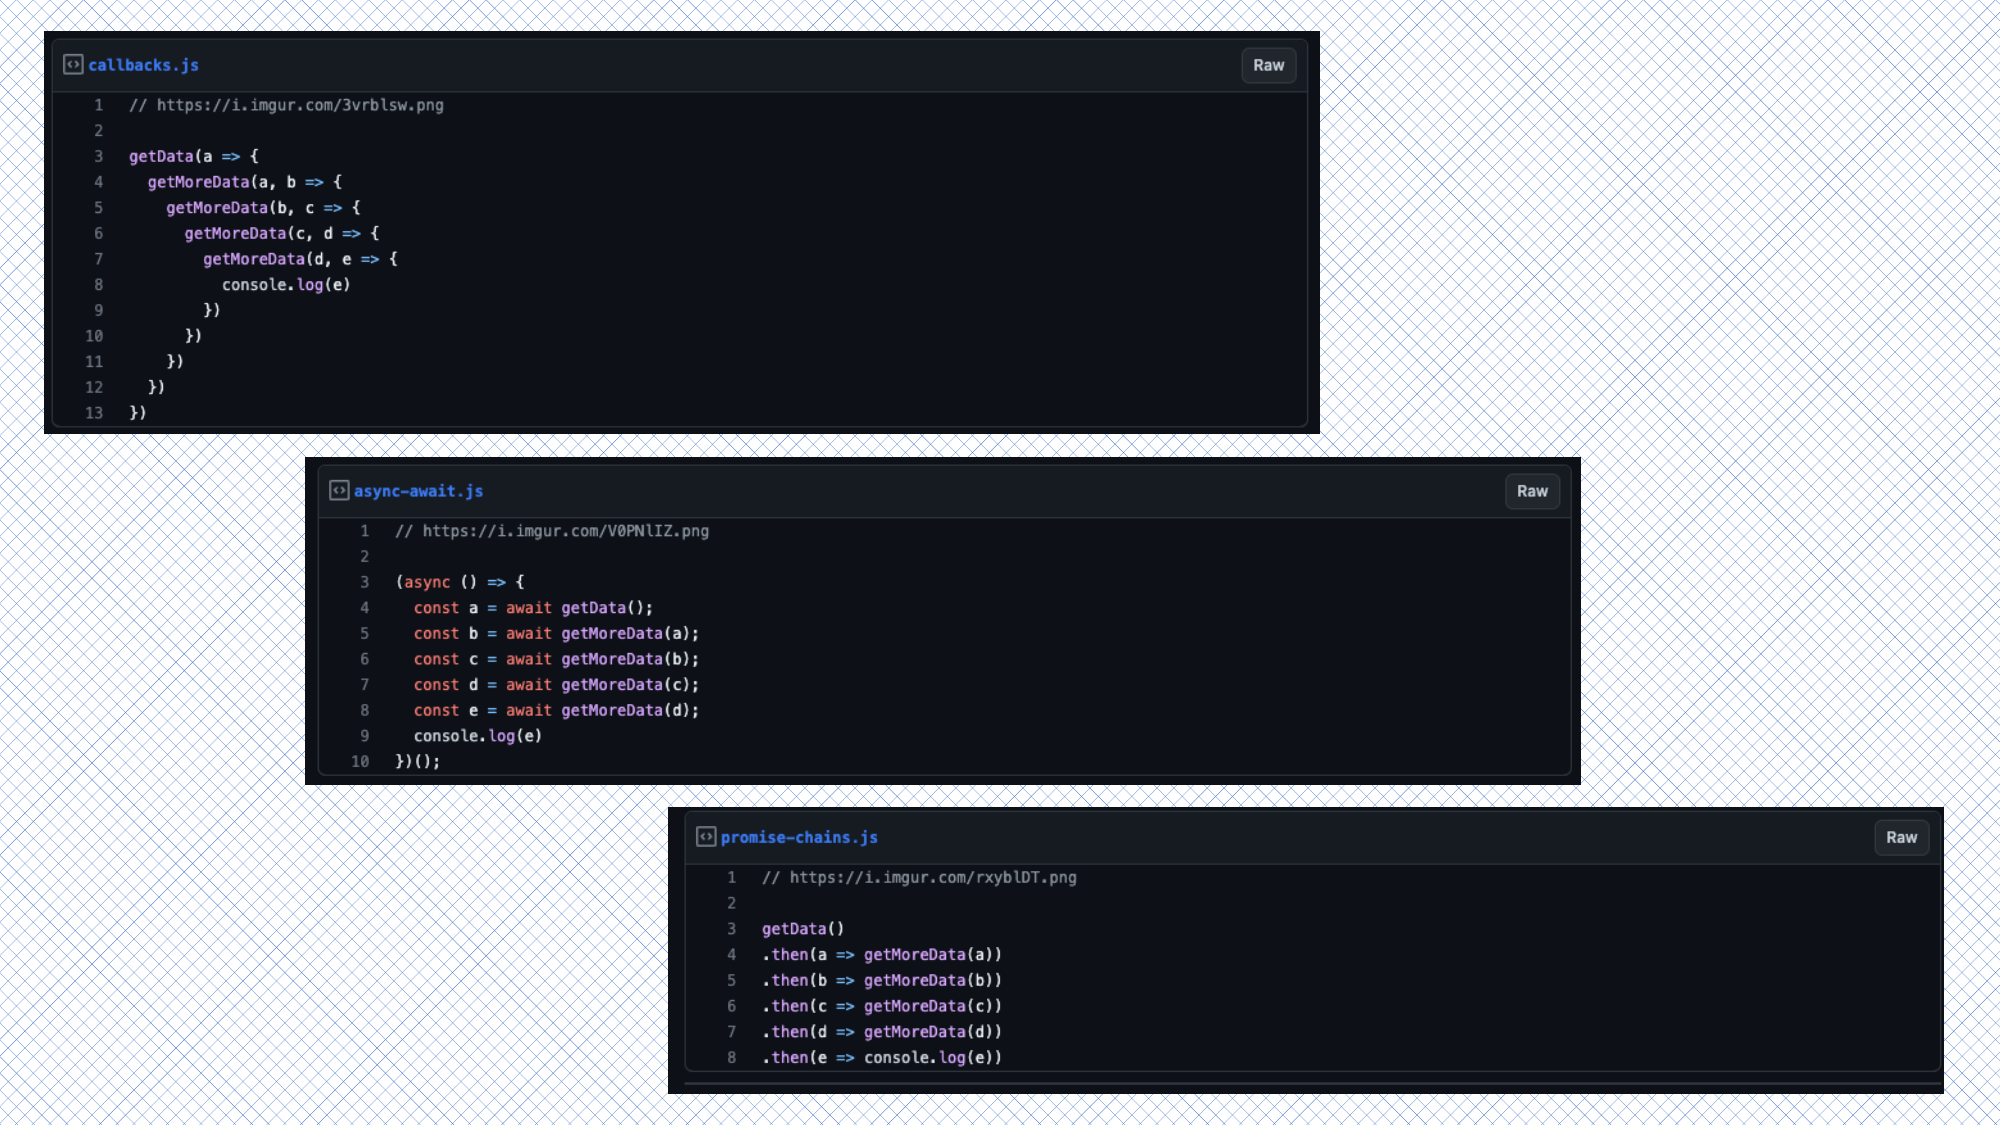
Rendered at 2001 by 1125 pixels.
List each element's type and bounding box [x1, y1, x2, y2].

picture [305, 456, 1581, 785]
picture [668, 807, 1944, 1094]
picture [44, 31, 1320, 434]
